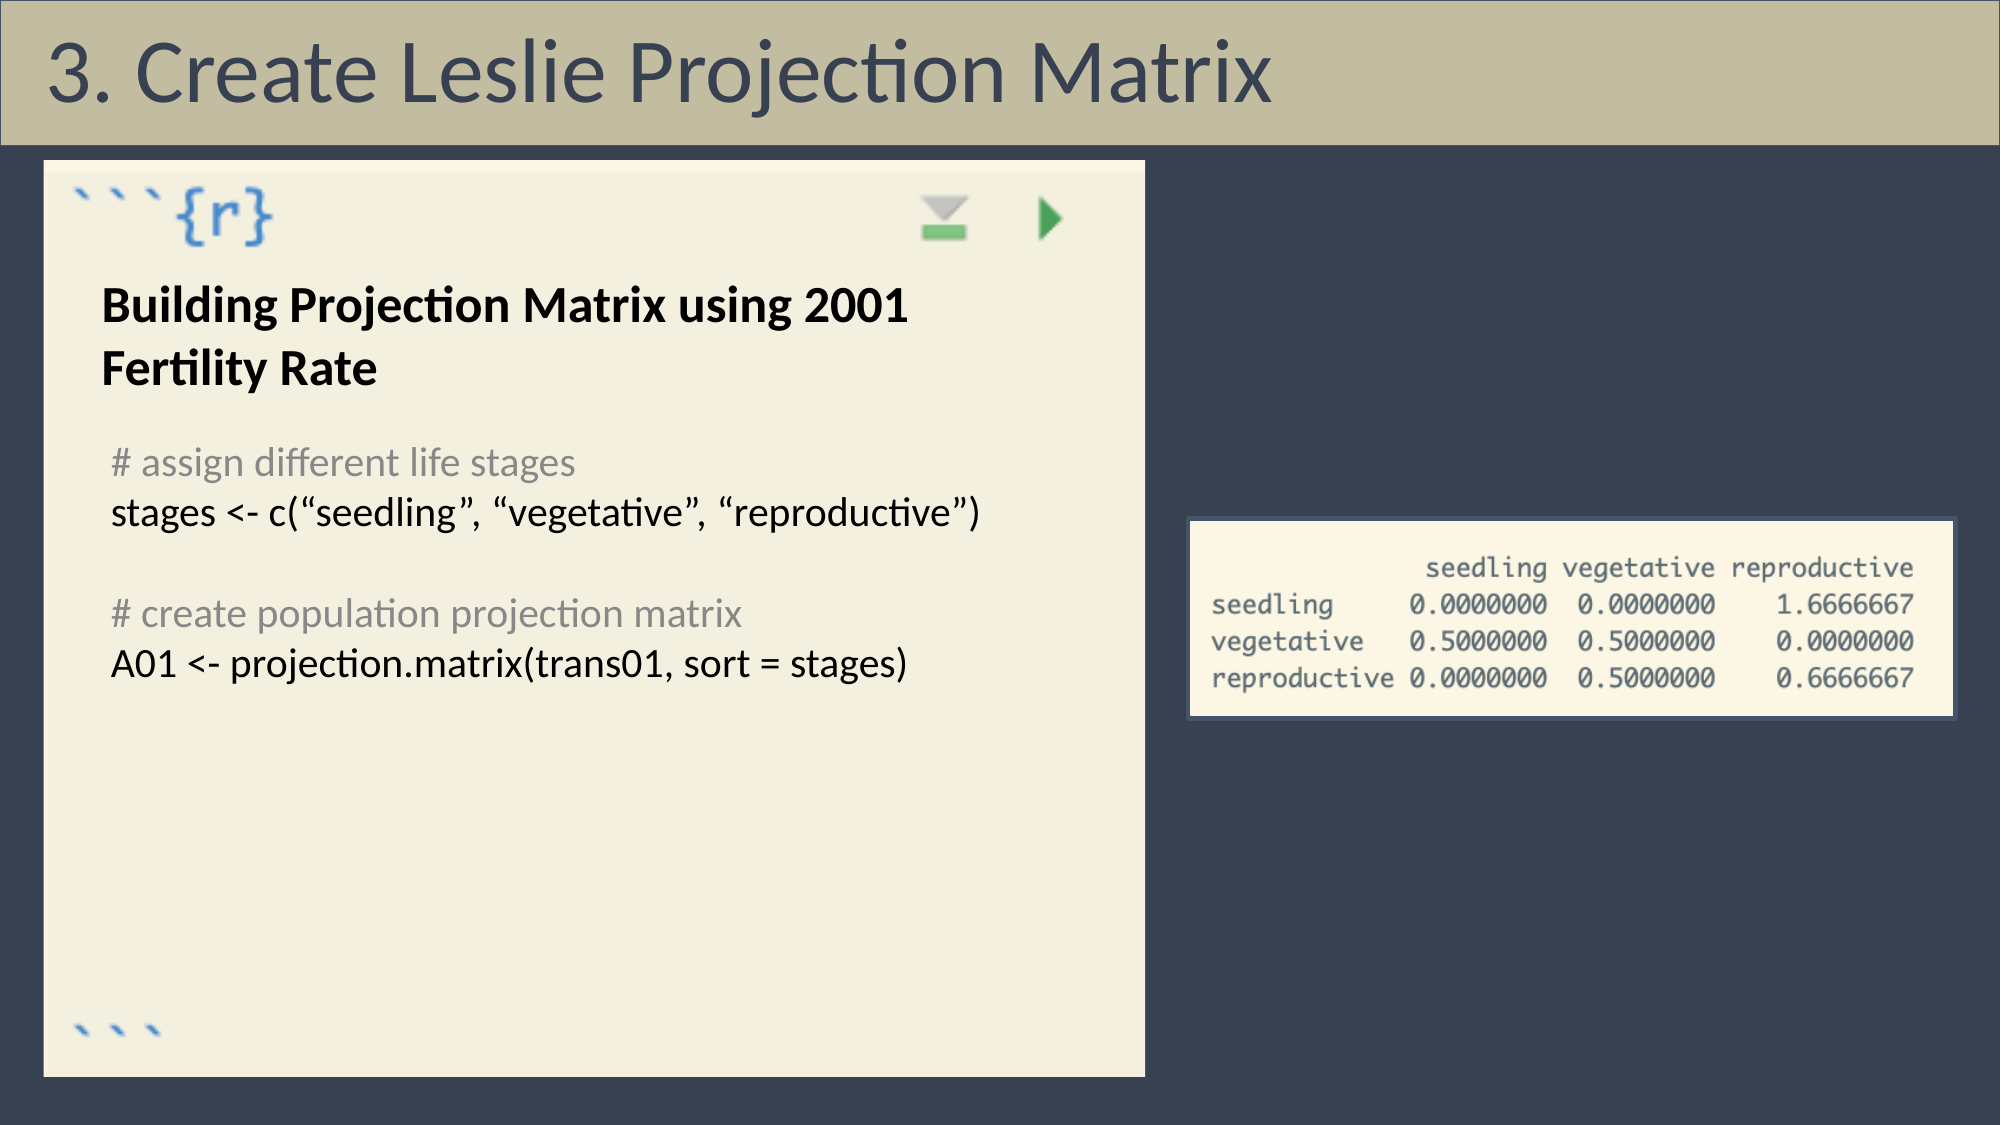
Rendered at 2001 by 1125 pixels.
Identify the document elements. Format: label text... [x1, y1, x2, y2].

text_box [0, 0, 2000, 146]
picture [1190, 520, 1954, 717]
title 3. Create Leslie Projection Matrix [30, 9, 1994, 136]
picture [43, 159, 1146, 1077]
